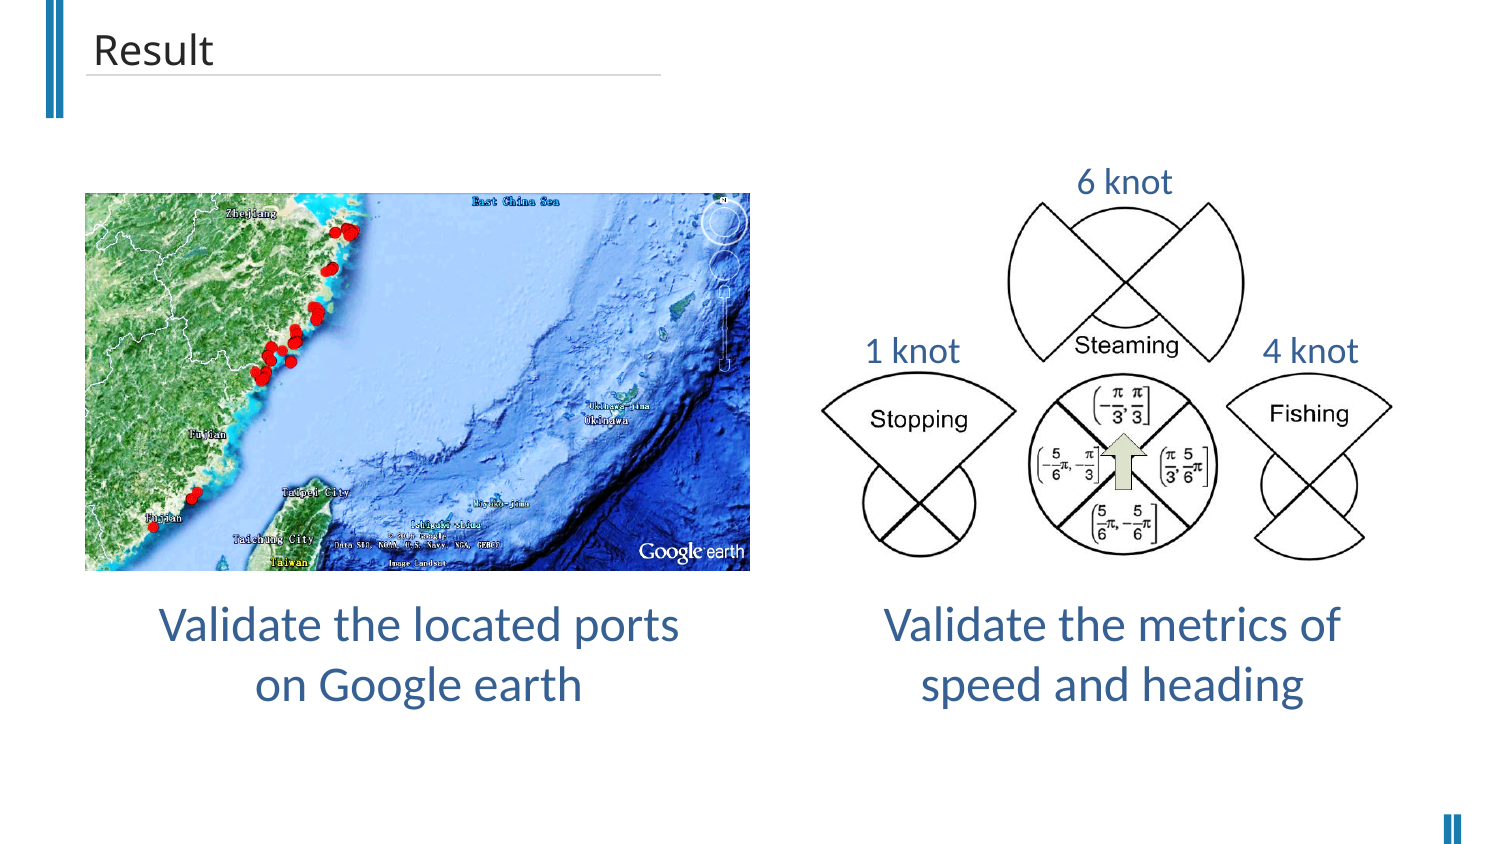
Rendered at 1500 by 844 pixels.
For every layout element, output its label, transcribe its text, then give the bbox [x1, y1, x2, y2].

text_box 6 knot [1058, 149, 1192, 200]
text_box Validate the metrics of speed and heading [818, 583, 1407, 719]
text_box Validate the located ports on Google earth [125, 583, 714, 719]
text_box Result [78, 15, 714, 81]
picture [811, 201, 1396, 563]
picture [85, 192, 750, 571]
